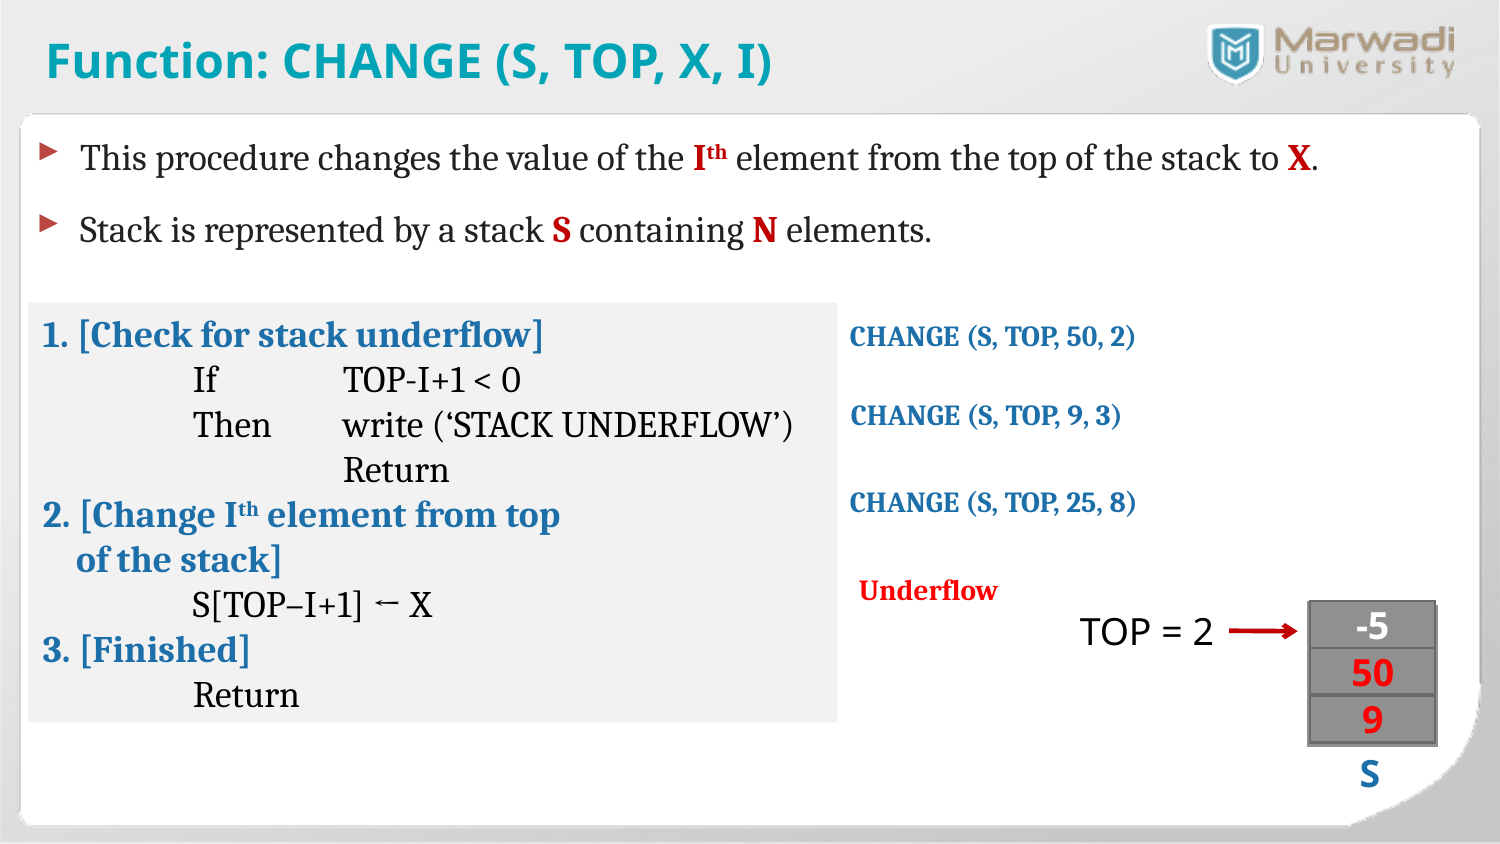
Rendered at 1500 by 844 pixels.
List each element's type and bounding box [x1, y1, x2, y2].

picture [0, 0, 1500, 844]
text_box [1060, 600, 1436, 804]
